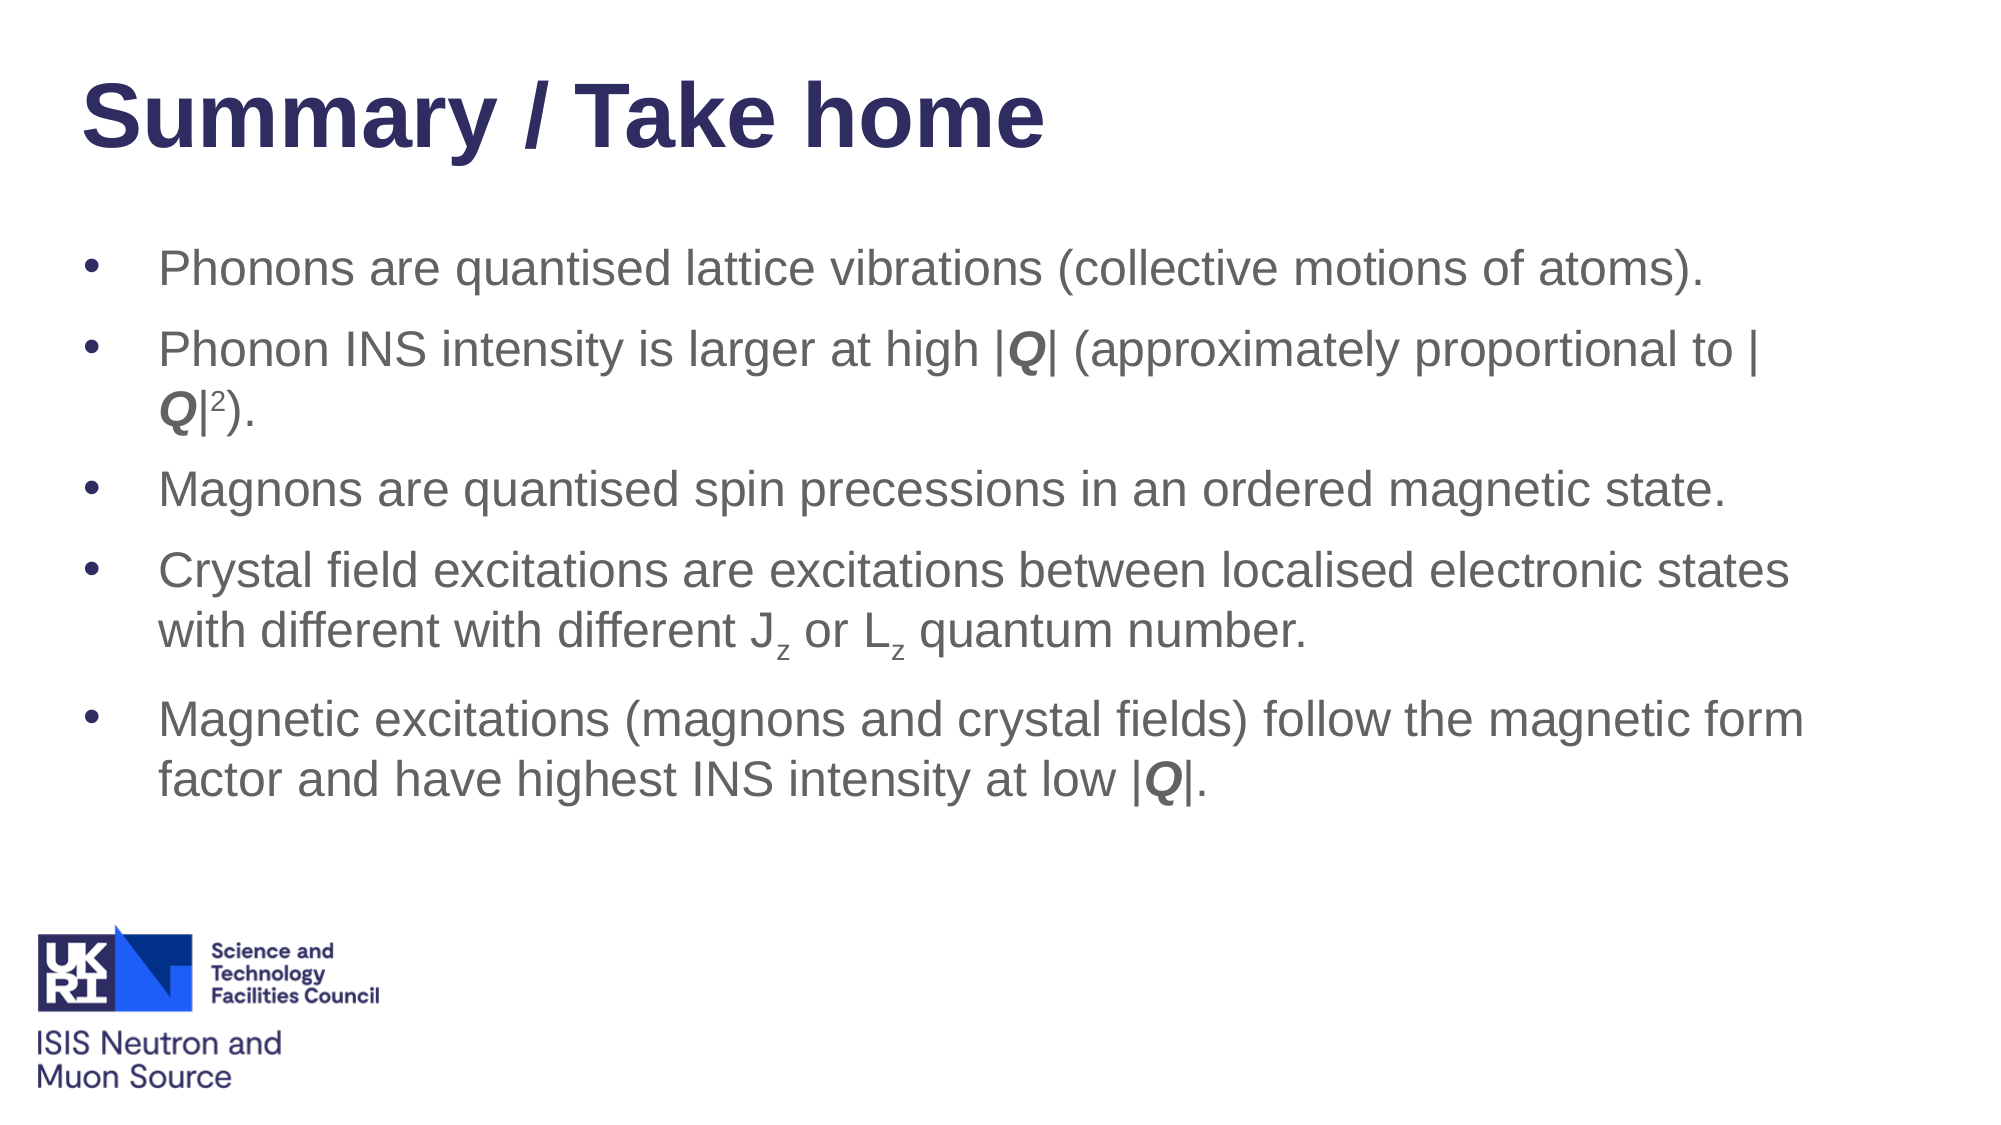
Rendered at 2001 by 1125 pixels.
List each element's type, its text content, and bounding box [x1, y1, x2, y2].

title Summary / Take home [66, 56, 1827, 180]
picture [15, 911, 402, 1111]
list Phonons are quantised lattice vibrations (collective motions of atoms). Phonon INS intensity is larger at high |Q| (approximately proportional to |Q|2). Magnons are quantised spin precessions in an ordered magnetic state. Crystal field excitations are excitations between localised electronic states with different with different Jz or Lz quantum number. Magnetic excitations (magnons and crystal fields) follow the magnetic form factor and have highest INS intensity at low |Q|. [68, 227, 1827, 887]
